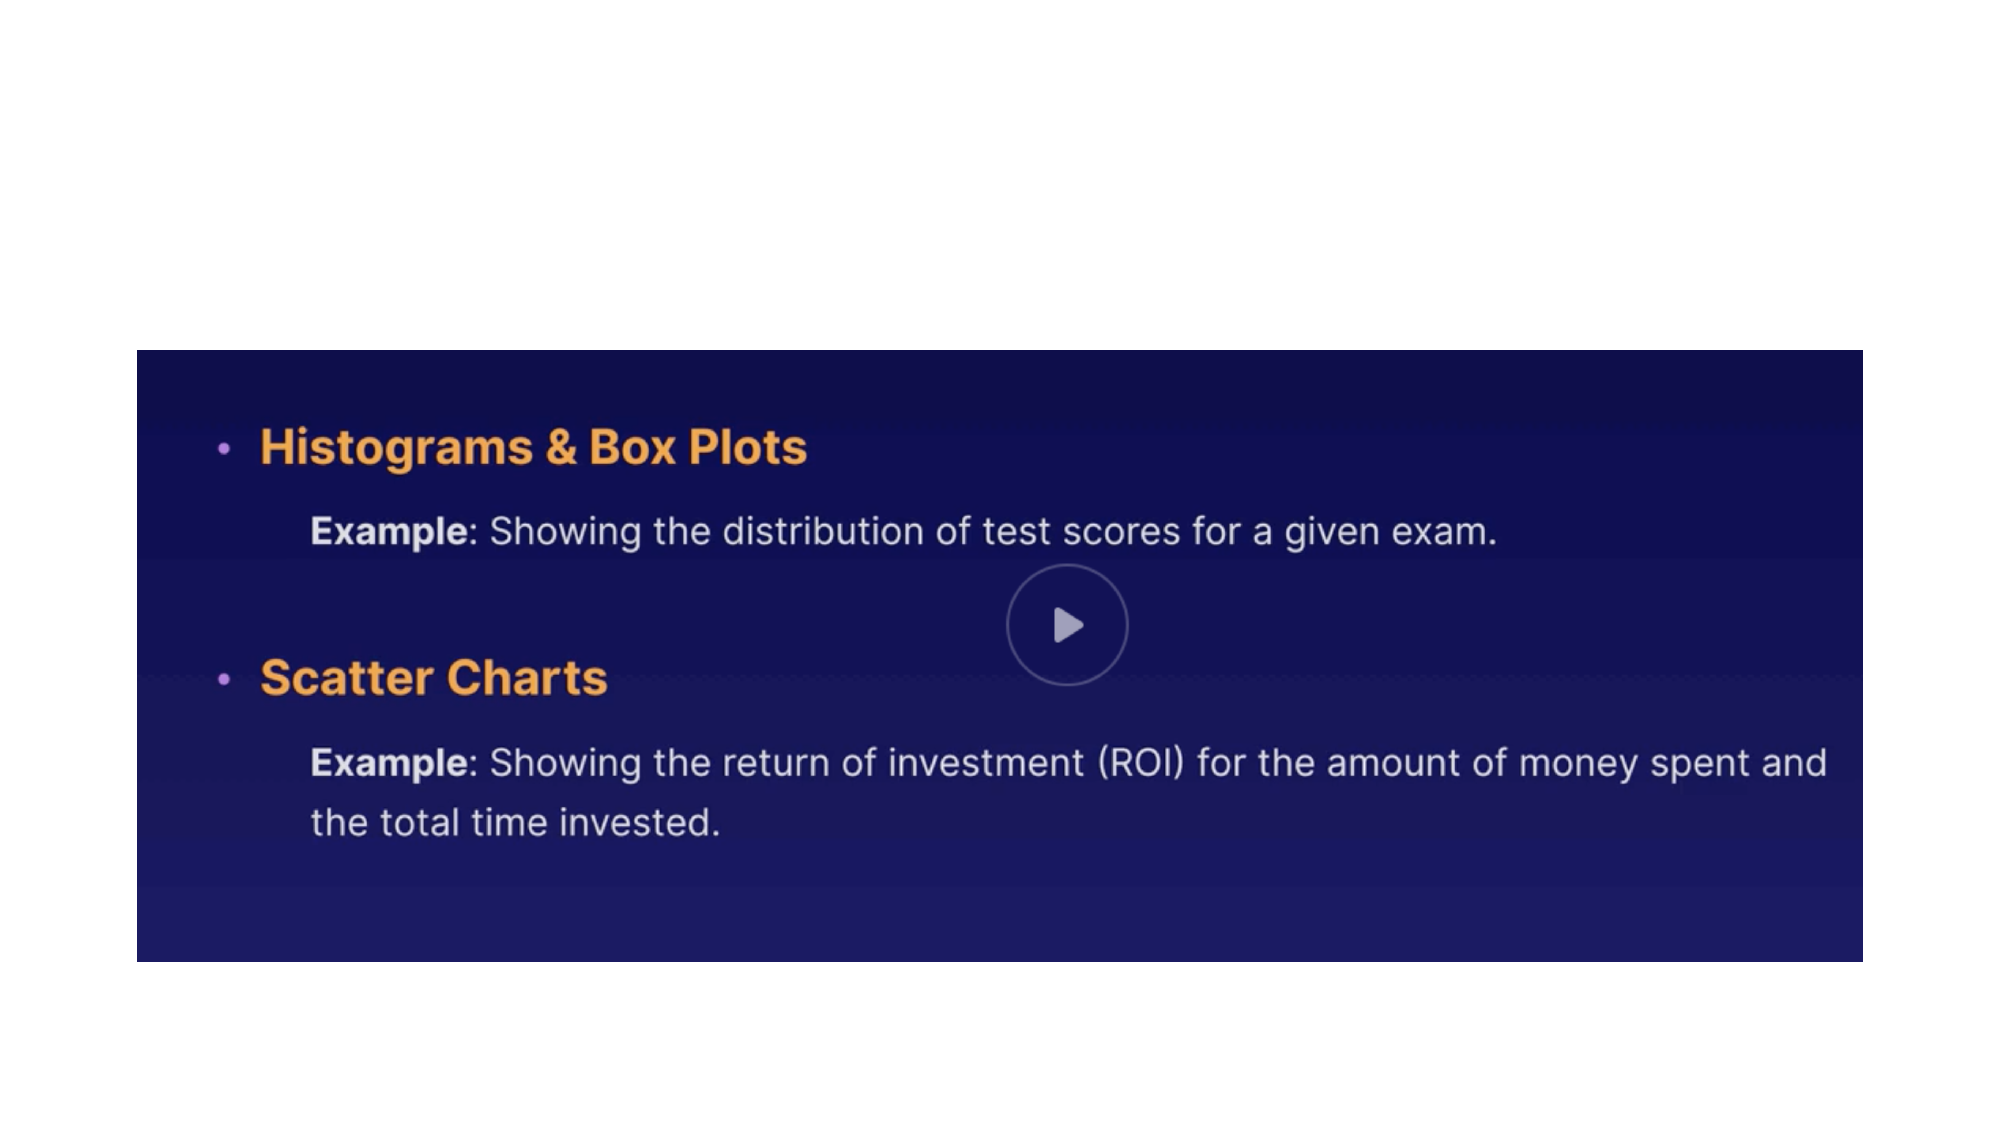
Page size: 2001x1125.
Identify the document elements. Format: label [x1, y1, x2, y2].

list [137, 350, 1863, 962]
